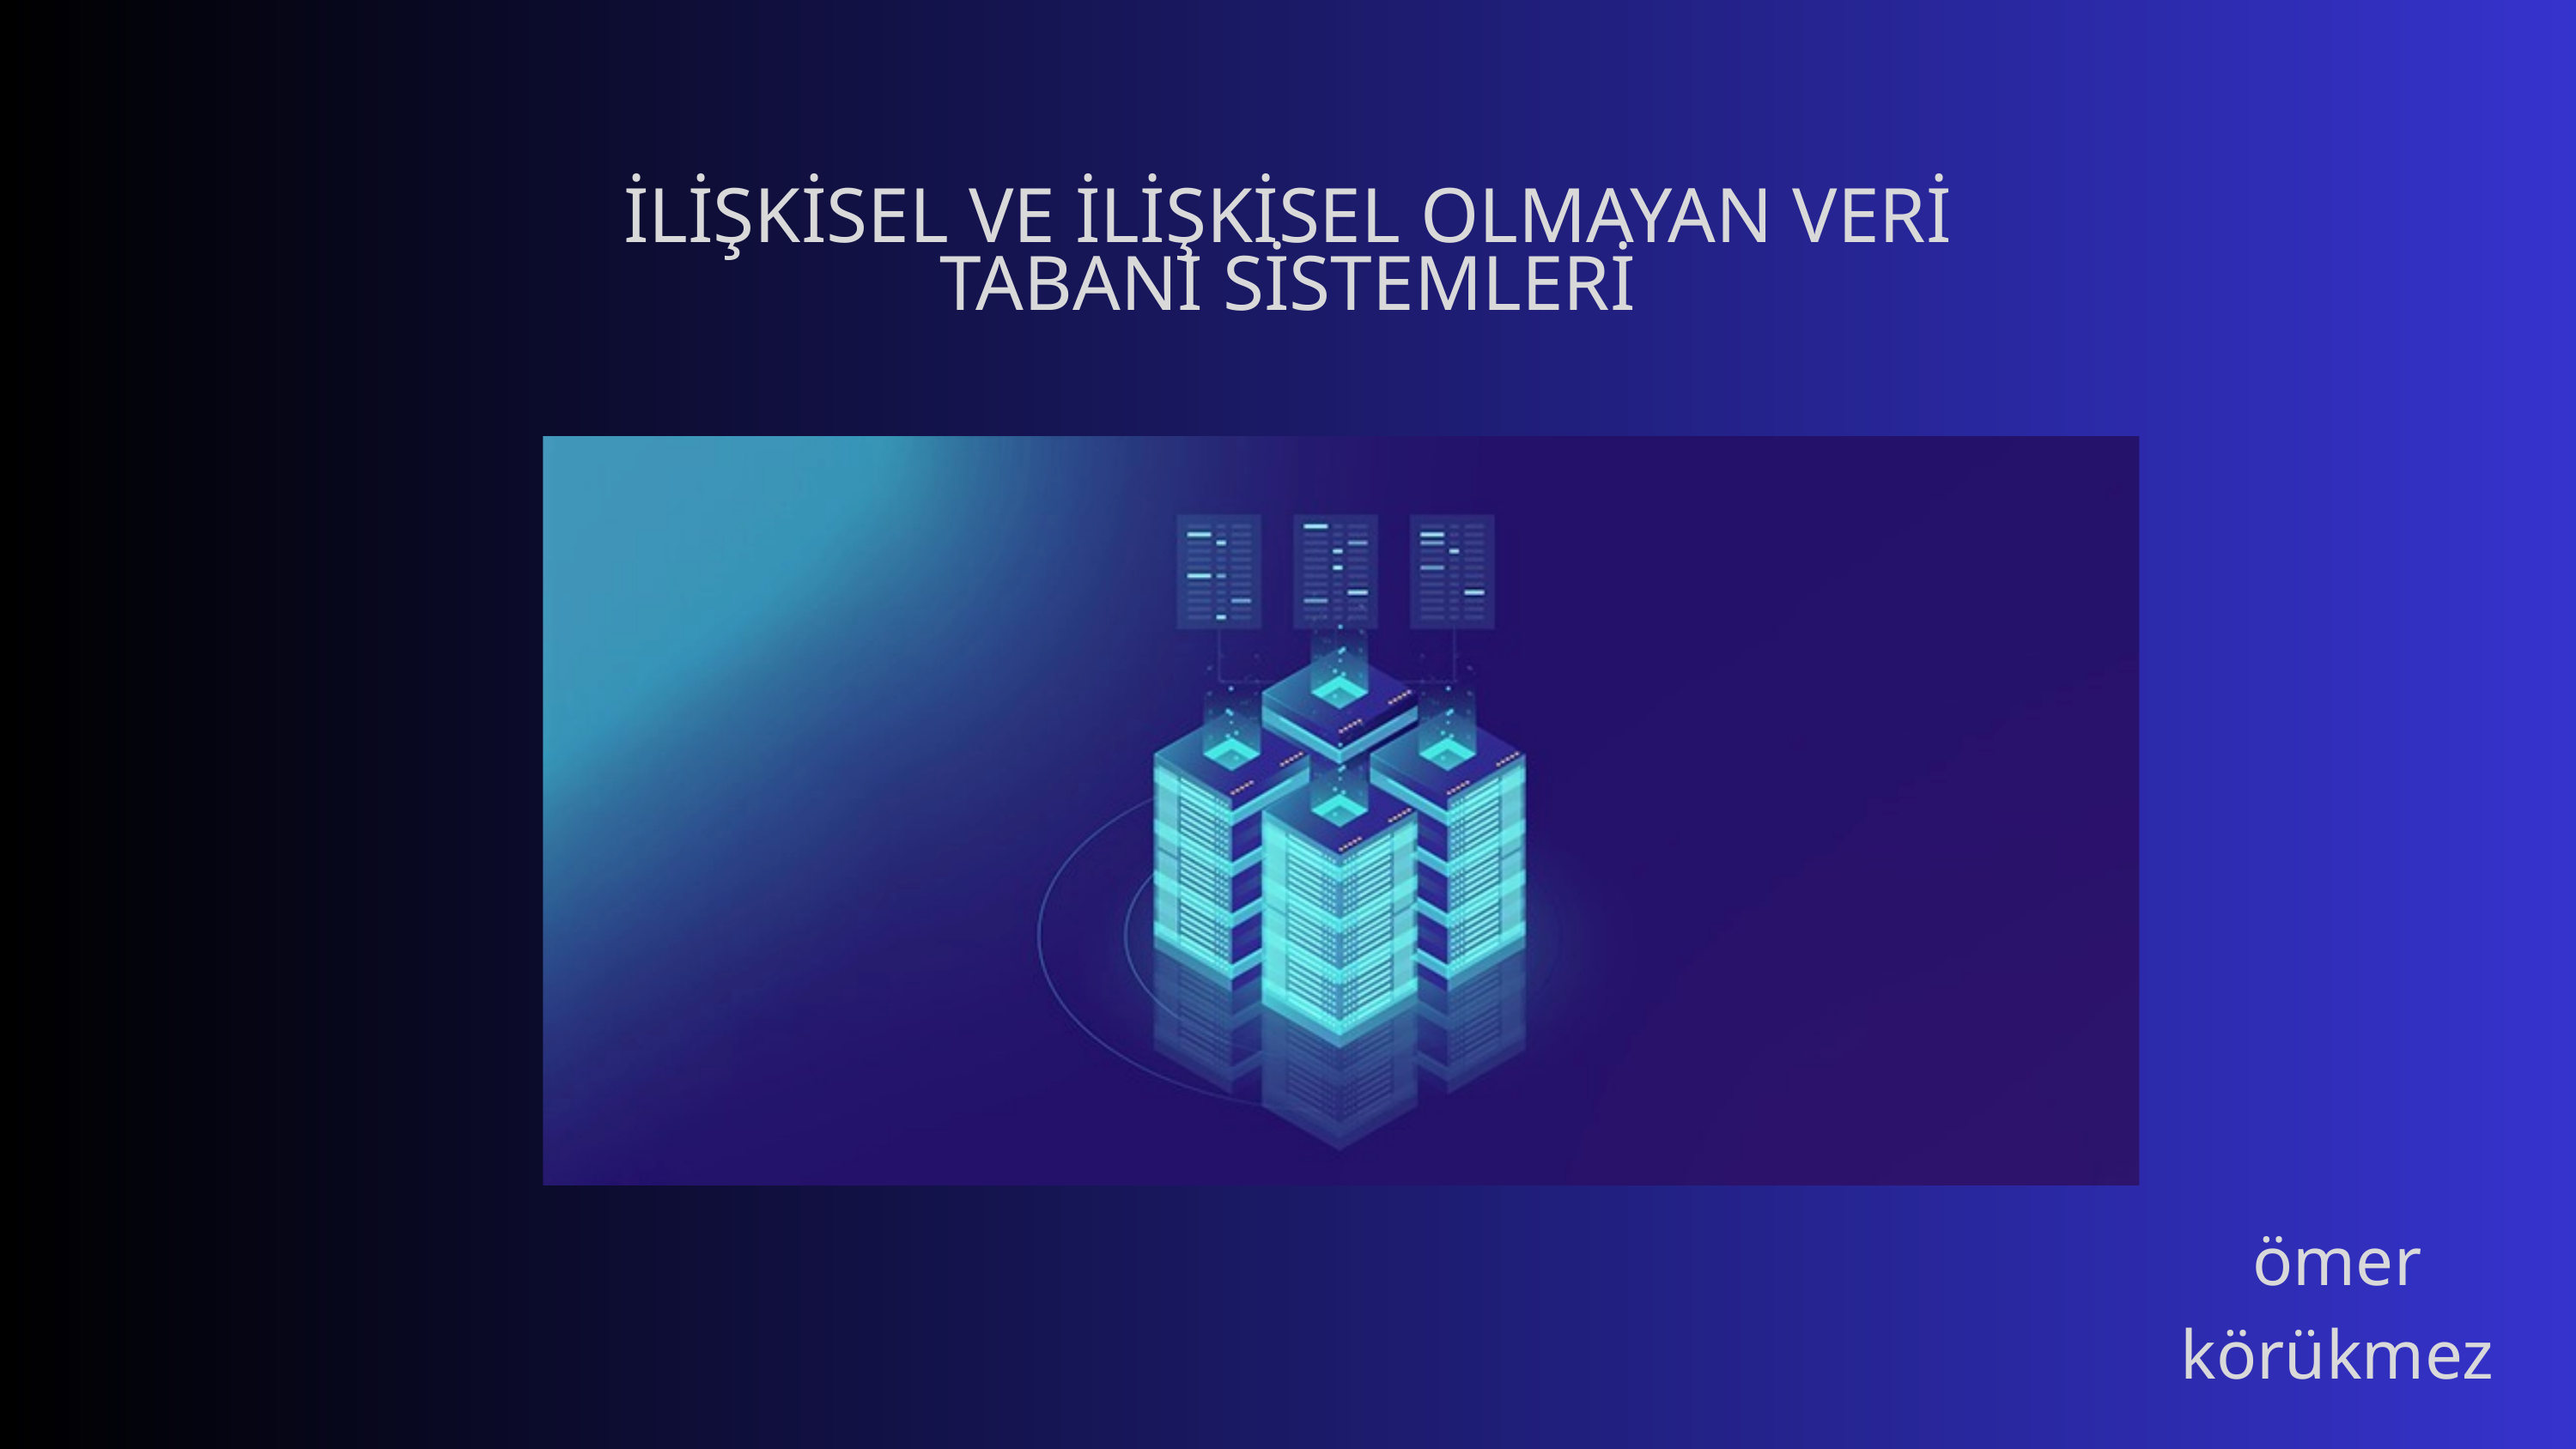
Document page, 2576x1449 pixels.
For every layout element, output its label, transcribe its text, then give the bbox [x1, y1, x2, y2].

text_box [543, 436, 2140, 1186]
text_box İLİŞKİSEL VE İLİŞKİSEL OLMAYAN VERİ TABANI SİSTEMLERİ [518, 190, 2058, 325]
text_box ömer körükmez [2139, 1204, 2536, 1393]
